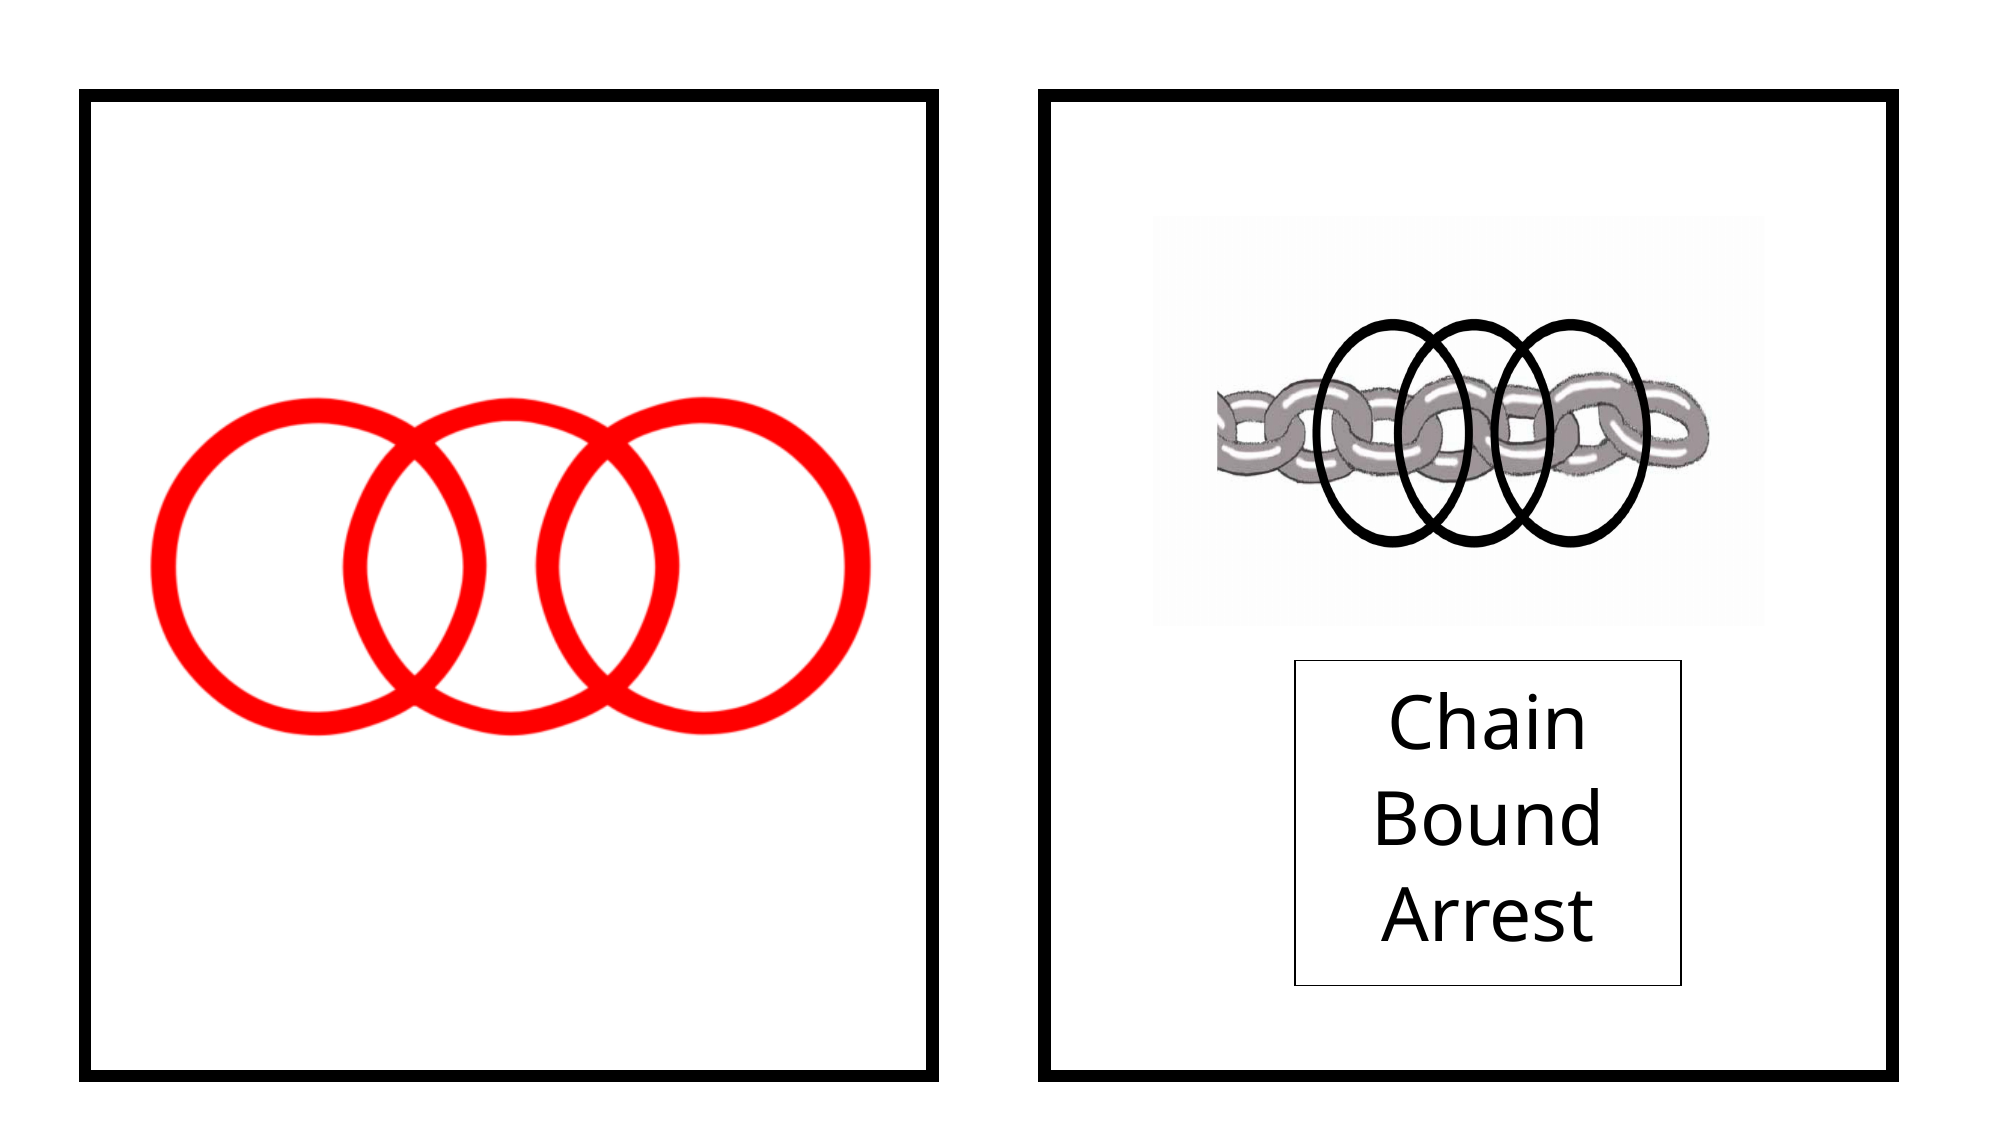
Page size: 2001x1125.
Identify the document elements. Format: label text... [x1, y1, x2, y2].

picture [1153, 216, 1765, 626]
text_box [84, 95, 934, 1077]
text_box Chain Bound Arrest [1295, 660, 1681, 986]
text_box [1044, 95, 1893, 1077]
picture [110, 355, 889, 784]
